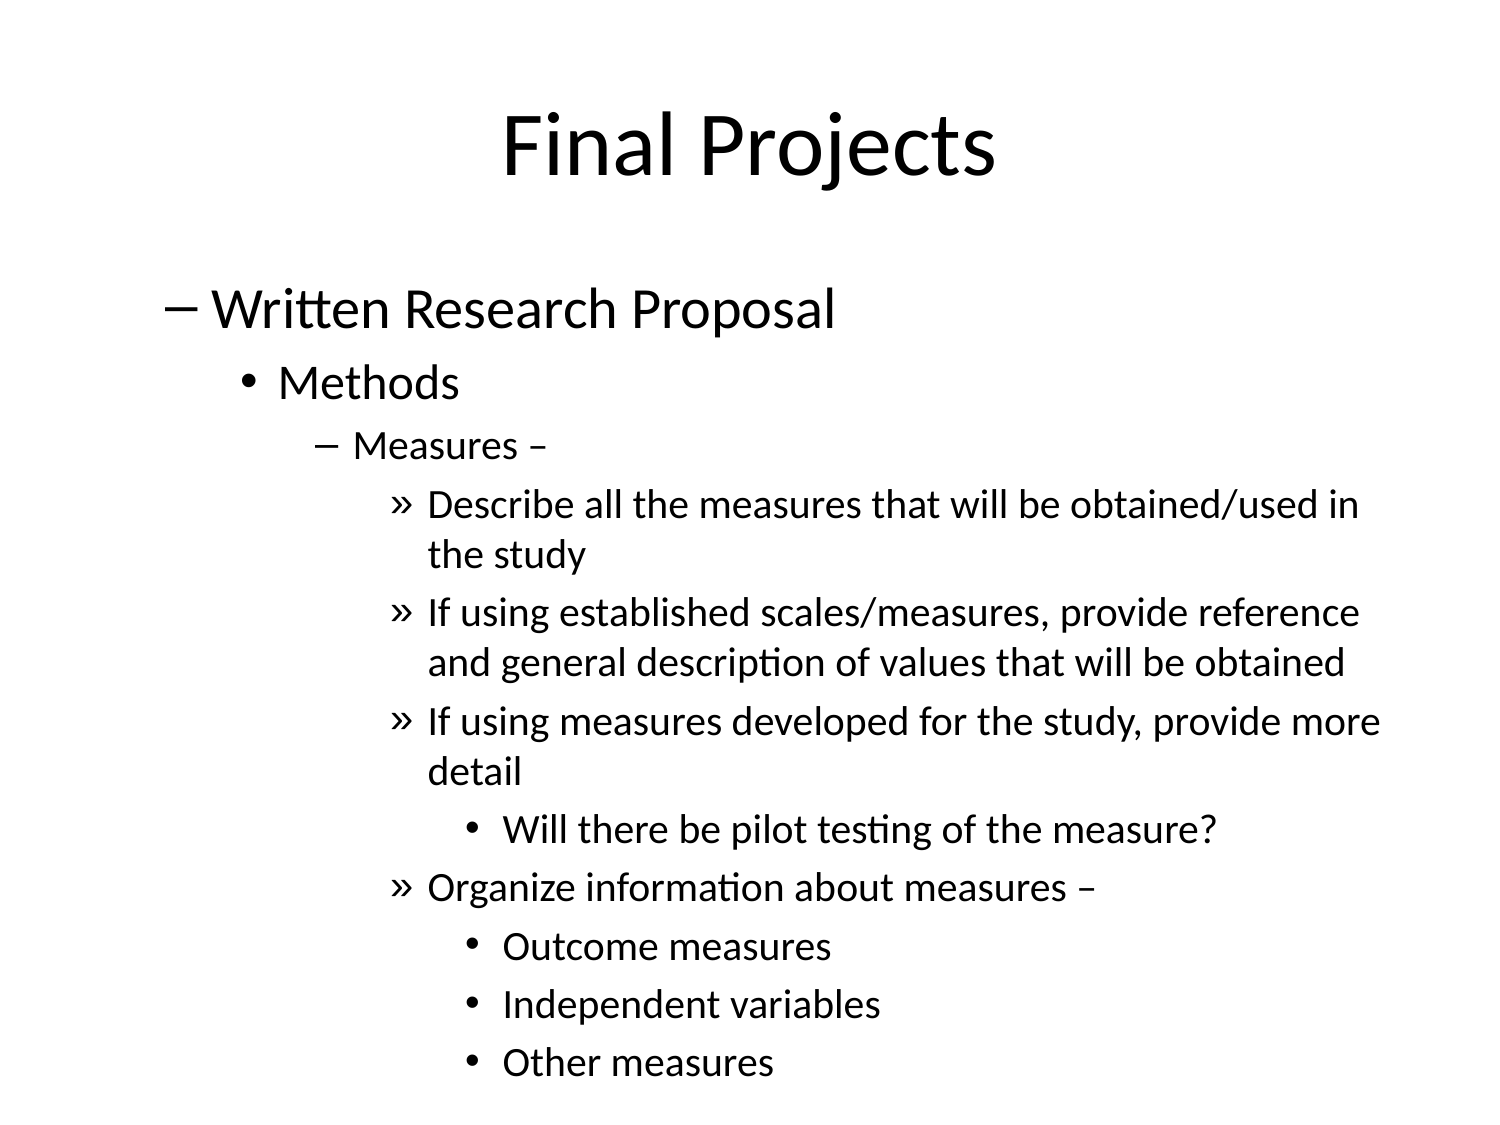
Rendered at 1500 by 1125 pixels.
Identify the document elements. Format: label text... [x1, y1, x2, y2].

title Final Projects [75, 45, 1425, 233]
list Written Research Proposal Methods Measures – Describe all the measures that will be obtained/used in the study If using established scales/measures, provide reference and general description of values that will be obtained If using measures developed for the study, provide more detail Will there be pilot testing of the measure? Organize information about measures – Outcome measures Independent variables Other measures [75, 262, 1425, 1005]
